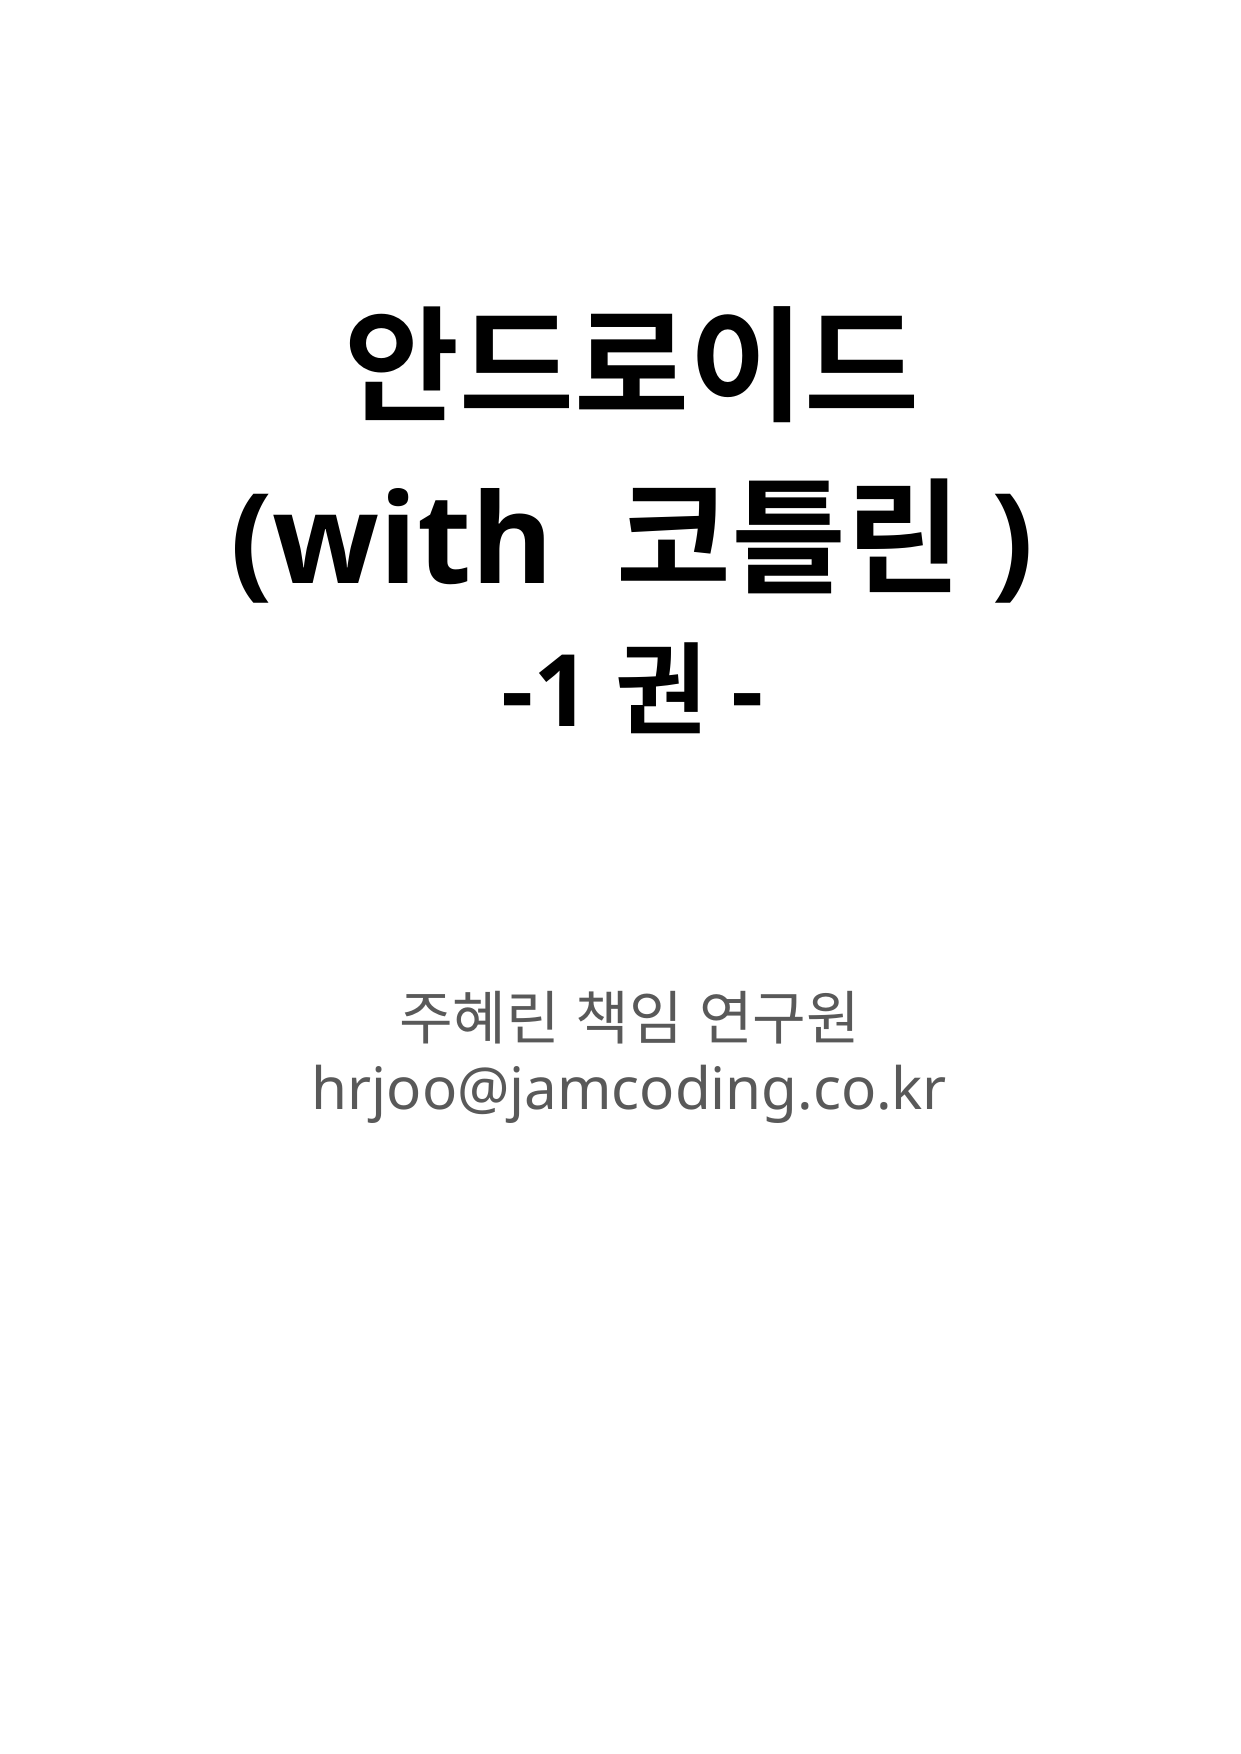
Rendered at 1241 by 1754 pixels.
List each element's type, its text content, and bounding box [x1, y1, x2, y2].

subtitle 주혜린 책임 연구원 hrjoo@jamcoding.co.kr [42, 966, 1198, 1237]
title 안드로이드 (with 코틀린) -1권- [54, 194, 1211, 762]
